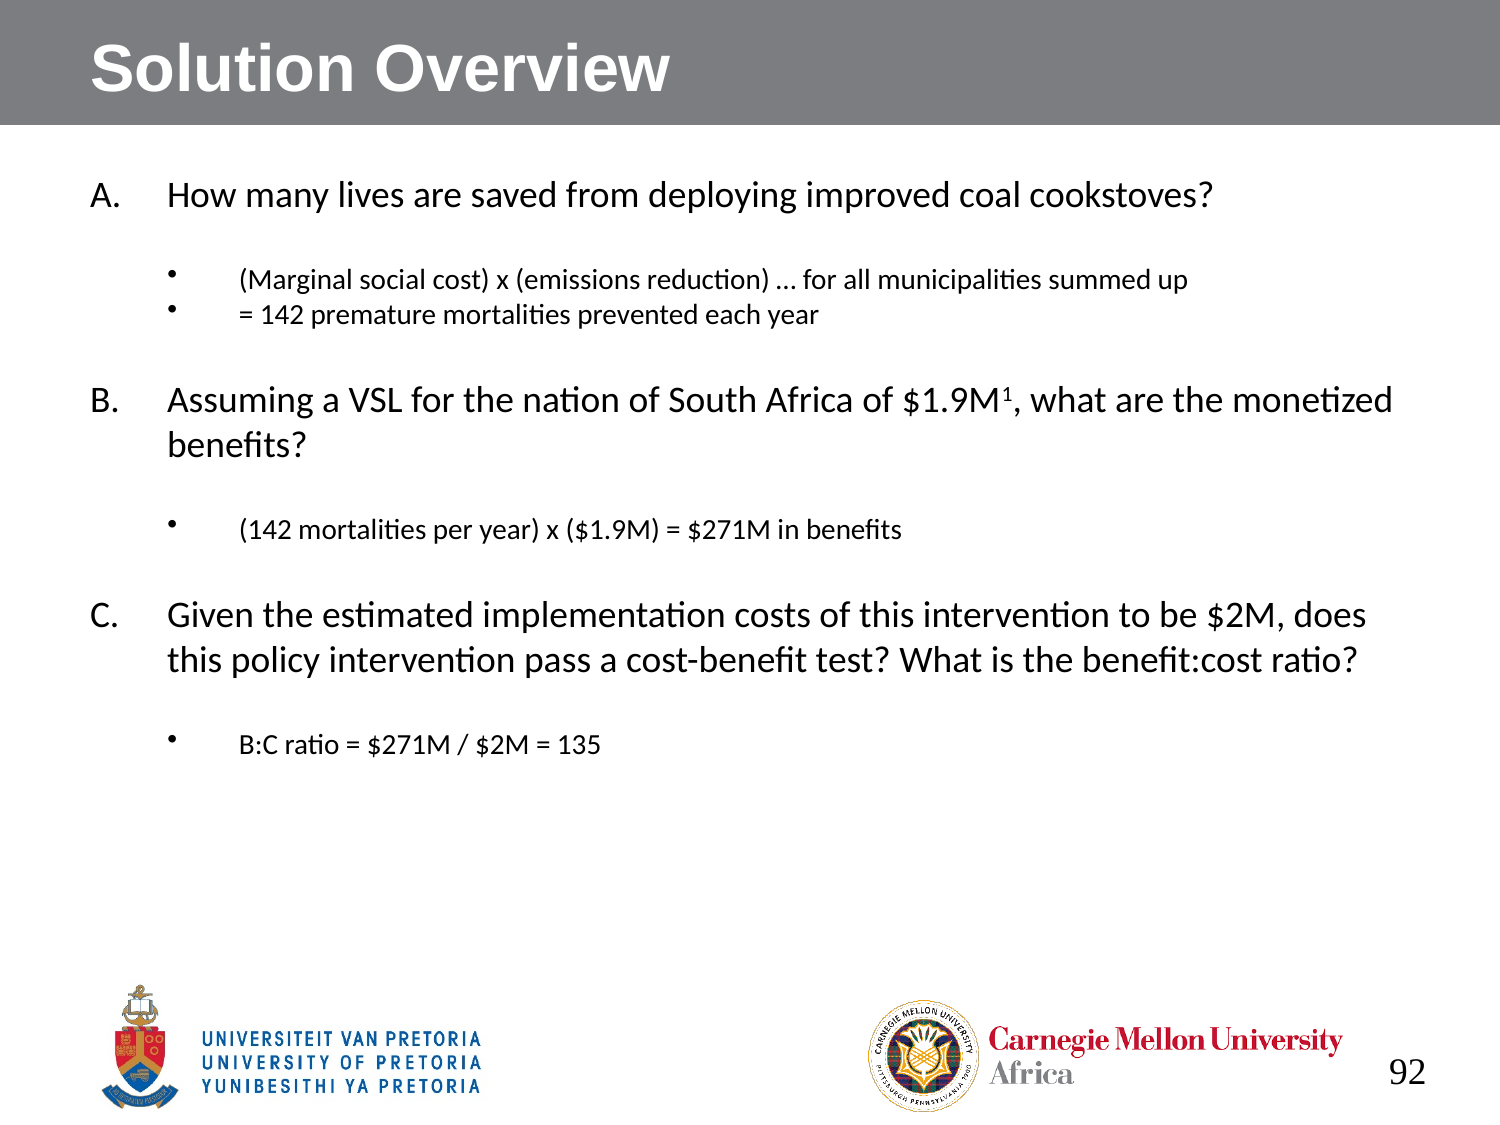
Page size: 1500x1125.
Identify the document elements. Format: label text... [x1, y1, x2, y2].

picture [92, 980, 495, 1112]
picture [989, 1026, 1343, 1084]
list How many lives are saved from deploying improved coal cookstoves? (Marginal social cost) x (emissions reduction) … for all municipalities summed up = 142 premature mortalities prevented each year Assuming a VSL for the nation of South Africa of $1.9M1, what are the monetized benefits? (142 mortalities per year) x ($1.9M) = $271M in benefits Given the estimated implementation costs of this intervention to be $2M, does this policy intervention pass a cost-benefit test? What is the benefit:cost ratio? B:C ratio = $271M / $2M = 135 [75, 162, 1425, 979]
title Solution Overview [75, 12, 1425, 113]
picture [868, 1000, 979, 1112]
